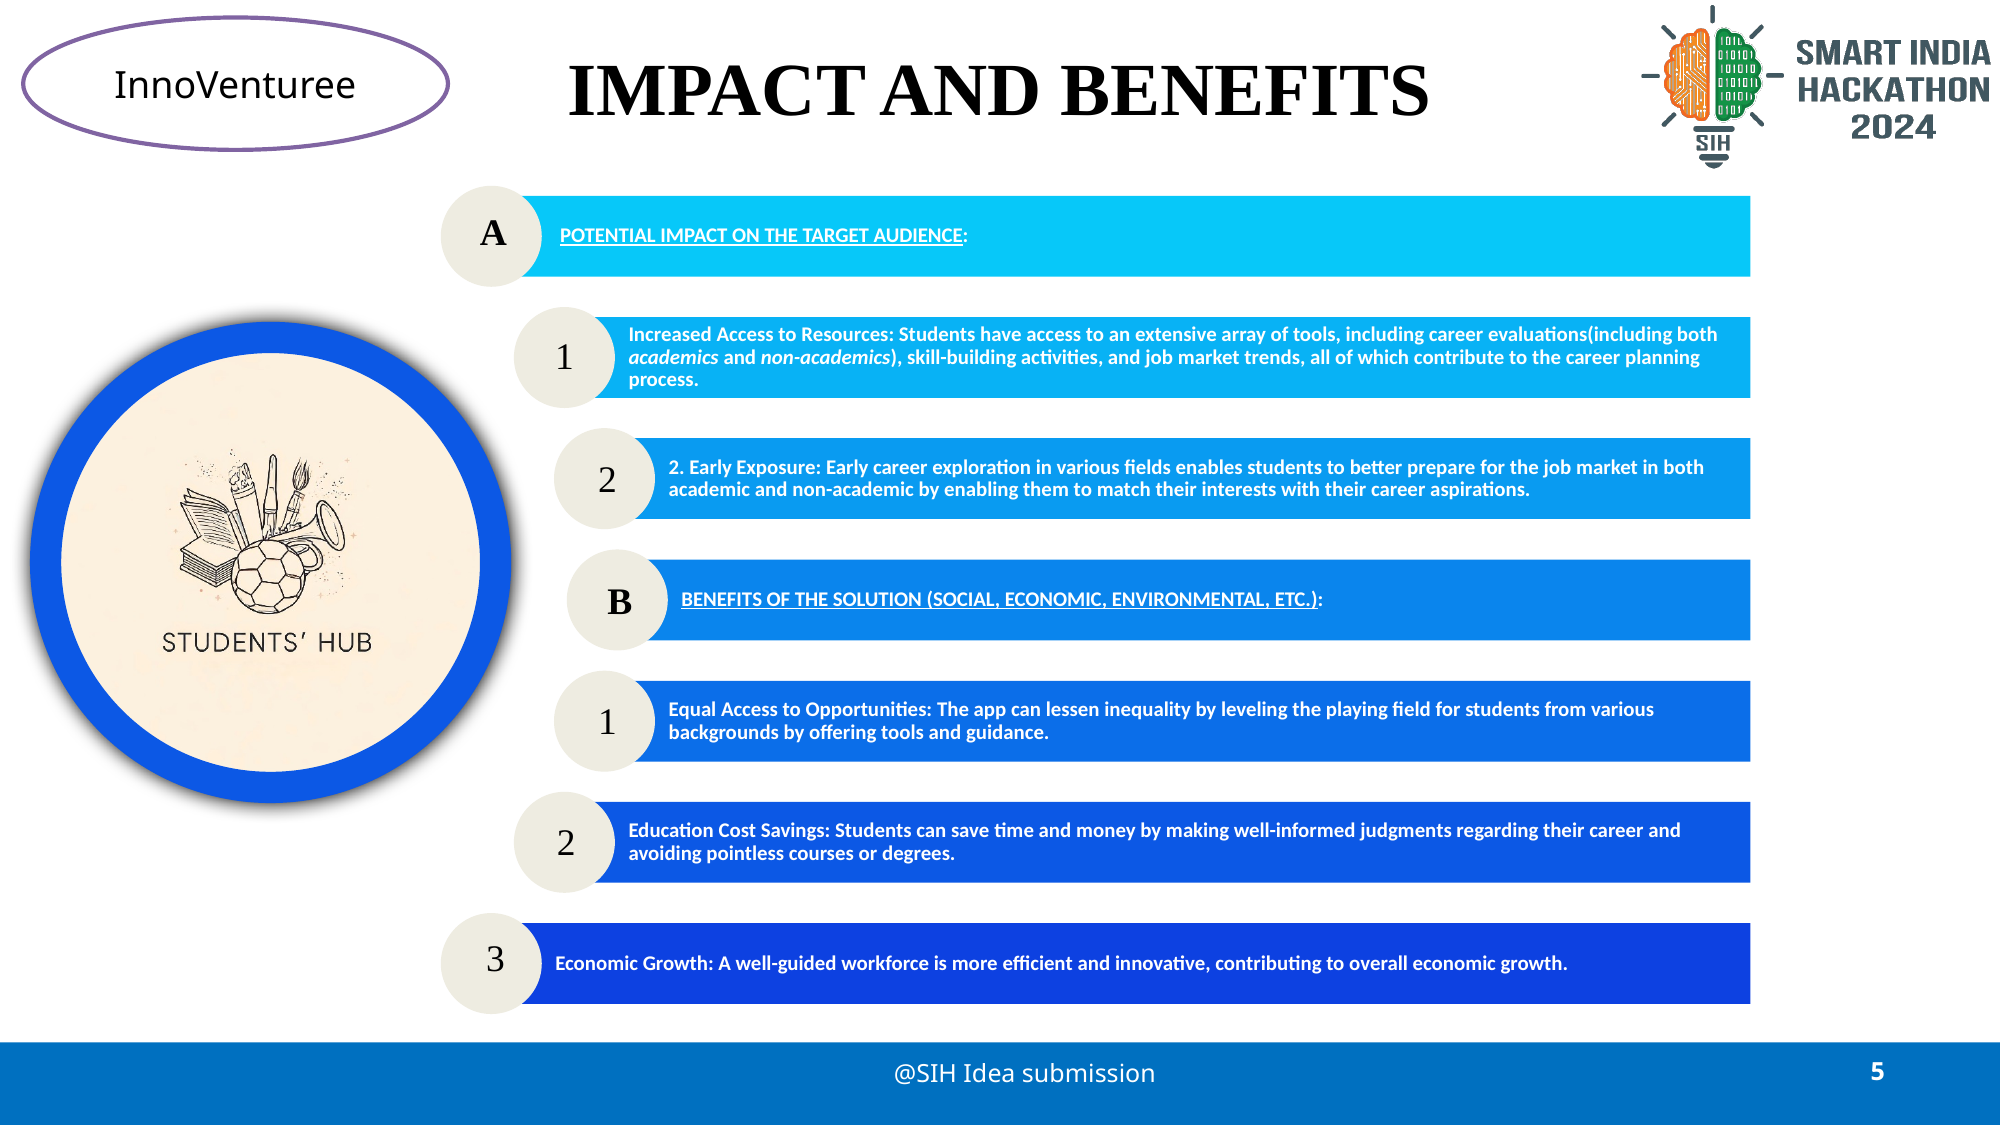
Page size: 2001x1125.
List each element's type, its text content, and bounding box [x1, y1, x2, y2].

footer @SIH Idea submission [762, 1045, 1288, 1103]
text_box InnoVenturee [21, 15, 451, 152]
slide_number 5 [1433, 1042, 1900, 1103]
picture [45, 337, 496, 788]
picture [1631, 0, 2000, 186]
title IMPACT AND BENEFITS [99, 0, 1631, 180]
text_box [0, 1042, 2000, 1125]
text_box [428, 155, 1763, 1045]
